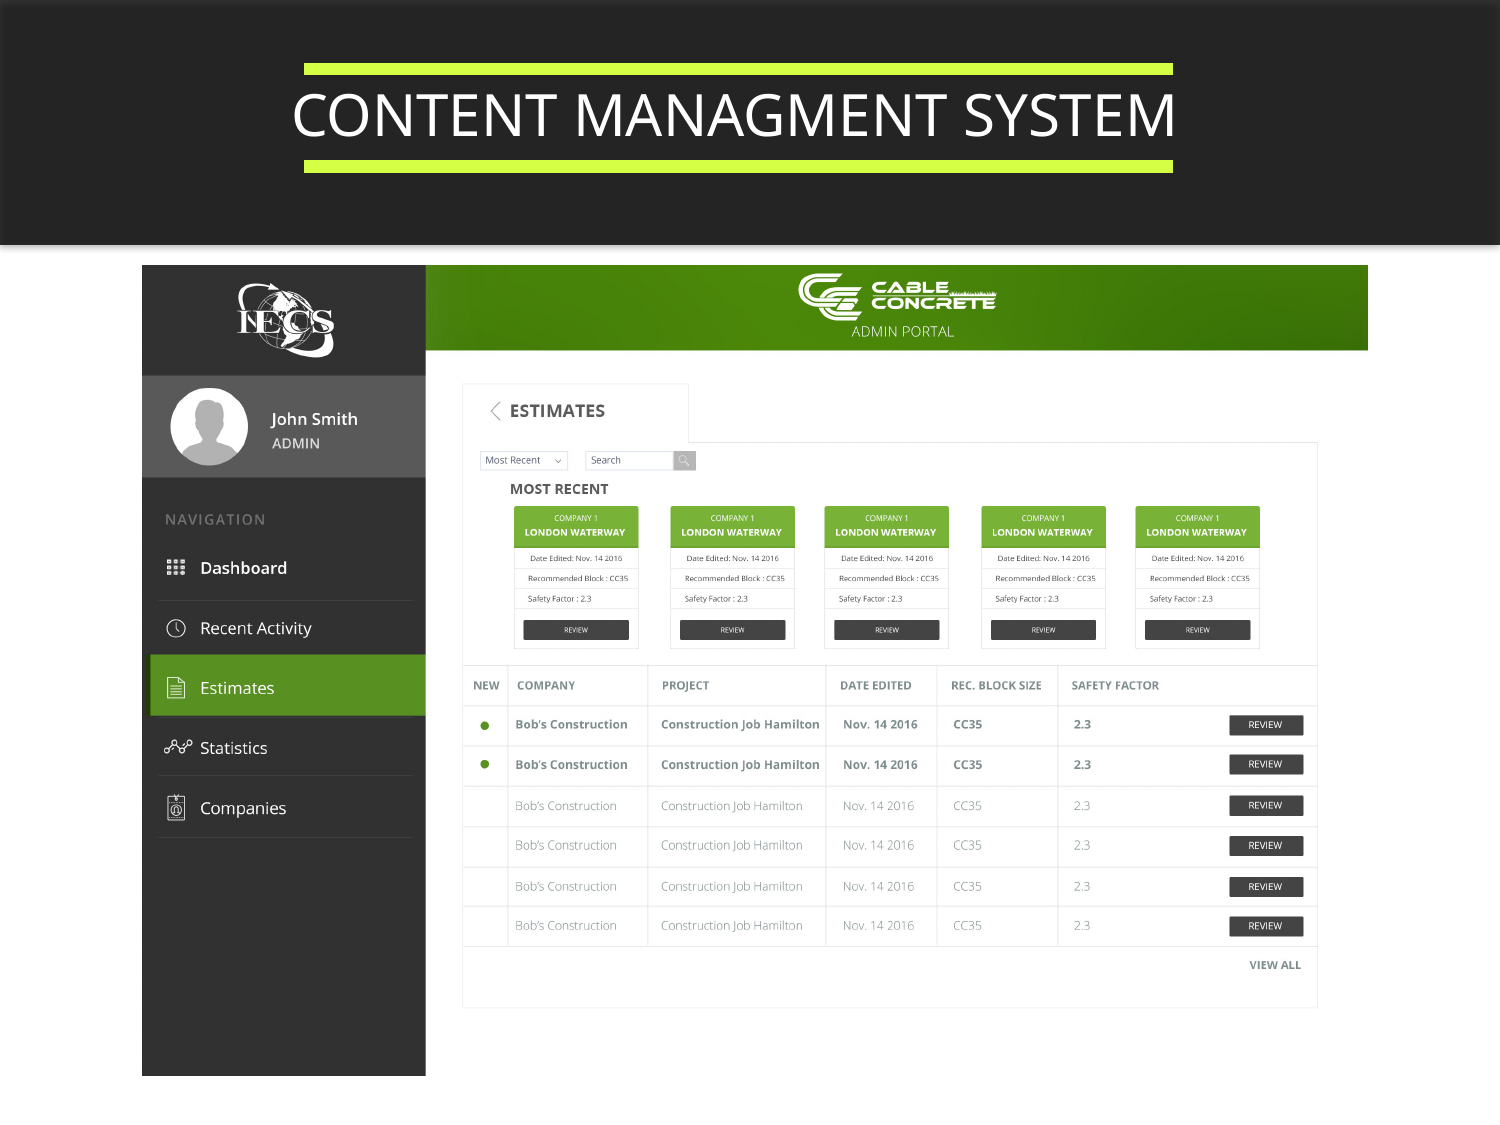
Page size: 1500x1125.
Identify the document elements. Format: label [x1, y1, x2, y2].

picture [142, 265, 1368, 1076]
text_box [275, 68, 1225, 228]
text_box [0, 0, 1500, 245]
